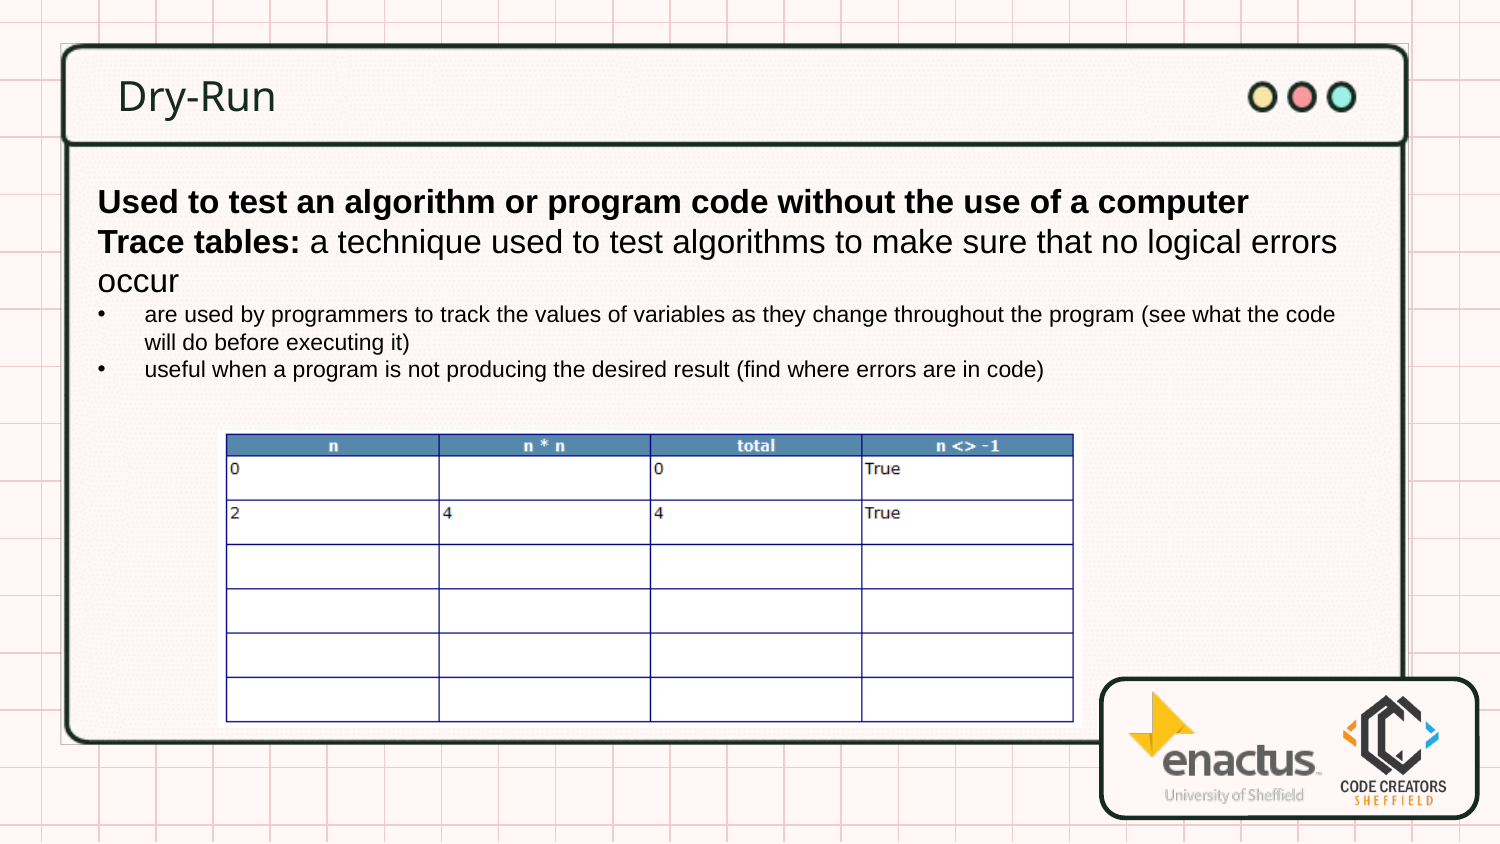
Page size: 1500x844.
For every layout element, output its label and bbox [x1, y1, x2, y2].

text_box [1101, 678, 1478, 819]
picture [55, 38, 1414, 749]
